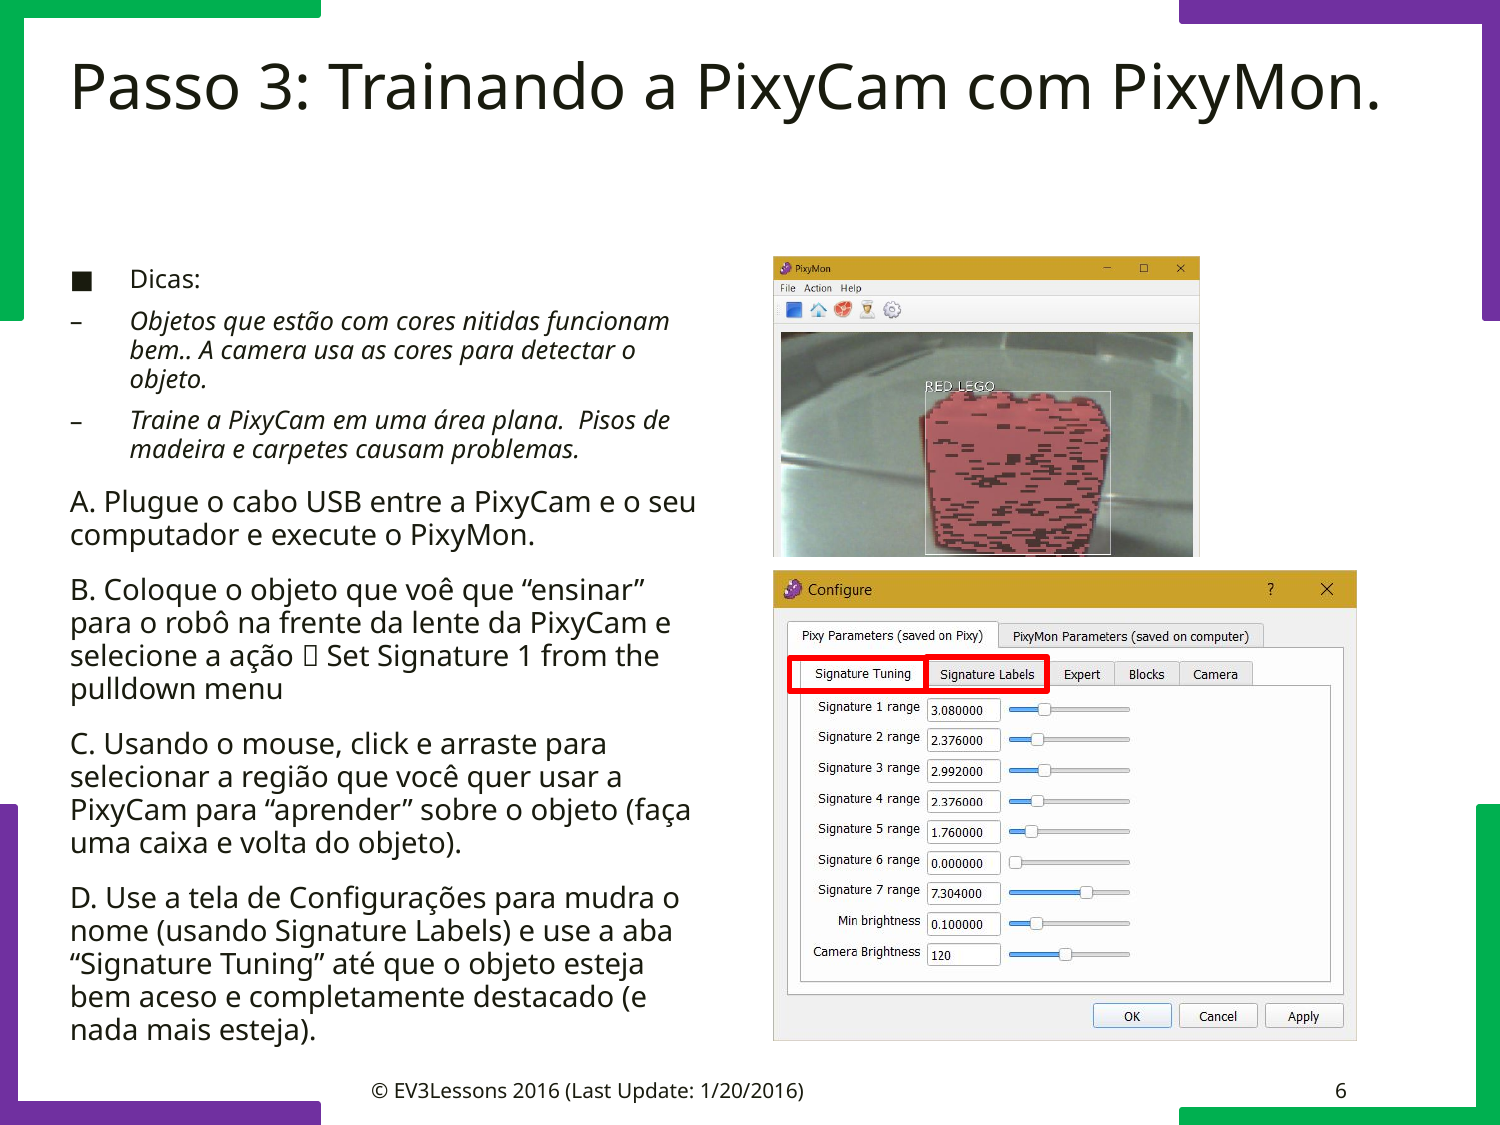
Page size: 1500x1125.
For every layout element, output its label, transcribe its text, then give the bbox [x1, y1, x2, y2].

title Passo 3: Trainando a PixyCam com PixyMon. [54, 47, 1442, 185]
footer © EV3Lessons 2016 (Last Update: 1/20/2016) [355, 1058, 1129, 1125]
slide_number 6 [1165, 1058, 1362, 1125]
list Dicas: Objetos que estão com cores nitidas funcionam bem.. A camera usa as cores para detectar o objeto. Traine a PixyCam em uma área plana. Pisos de madeira e carpetes causam problemas. A. Plugue o cabo USB entre a PixyCam e o seu computador e execute o PixyMon. B. Coloque o objeto que voê que “ensinar” para o robô na frente da lente da PixyCam e selecione a ação  Set Signature 1 from the pulldown menu C. Usando o mouse, click e arraste para selecionar a região que você quer usar a PixyCam para “aprender” sobre o objeto (faça uma caixa e volta do objeto). D. Use a tela de Configurações para mudra o nome (usando Signature Labels) e use a aba “Signature Tuning” até que o objeto esteja bem aceso e completamente destacado (e nada mais esteja). [54, 257, 724, 1059]
picture [773, 256, 1357, 1041]
